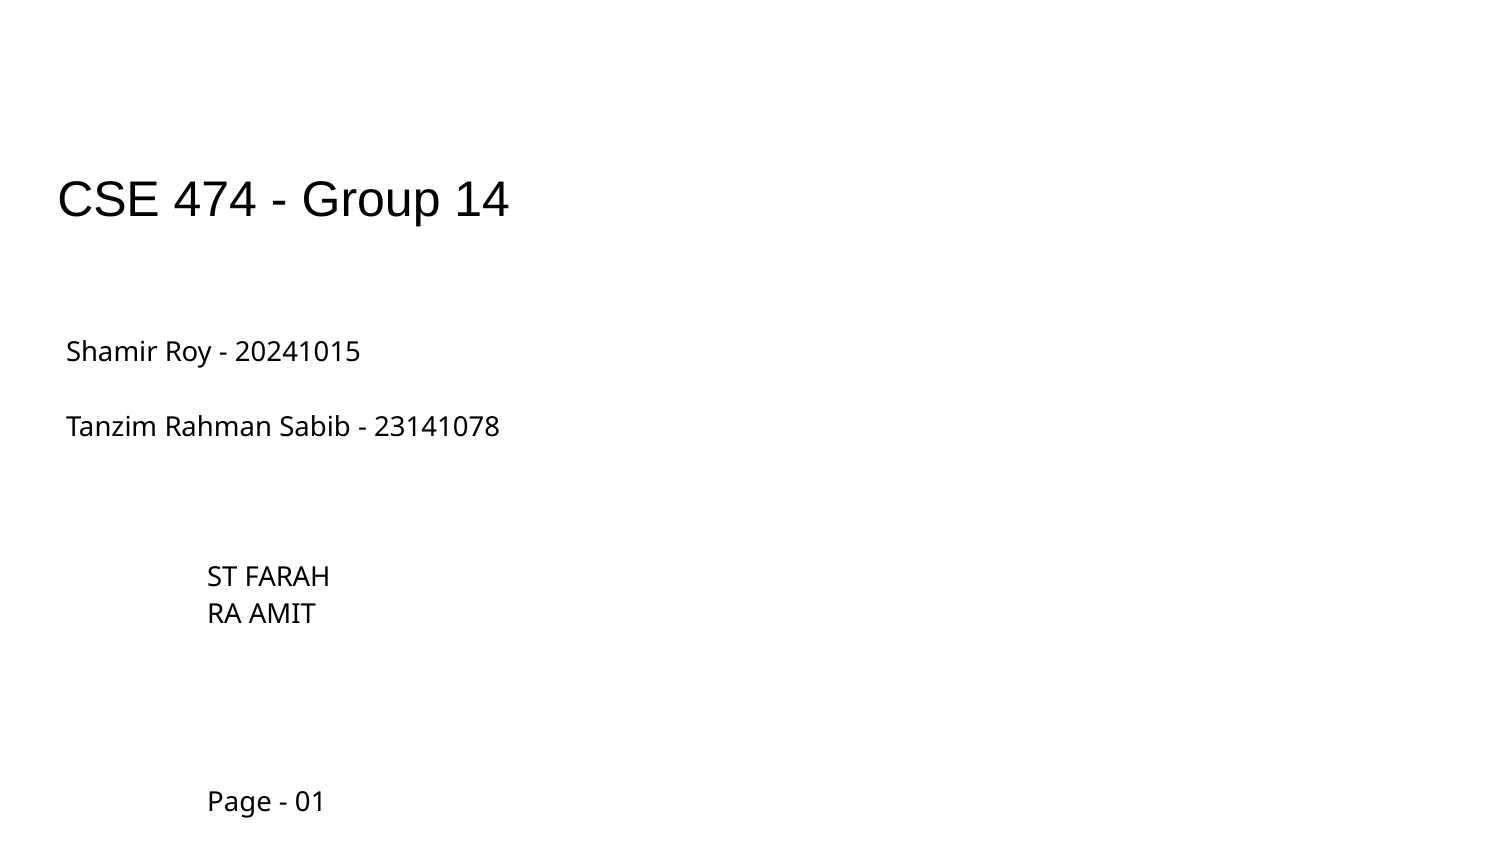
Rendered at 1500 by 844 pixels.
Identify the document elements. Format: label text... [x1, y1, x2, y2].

title CSE 474 - Group 14 [42, 88, 1441, 243]
subtitle Shamir Roy - 20241015 Tanzim Rahman Sabib - 23141078 ST FARAH RA AMIT Page - 01 [51, 316, 1449, 844]
